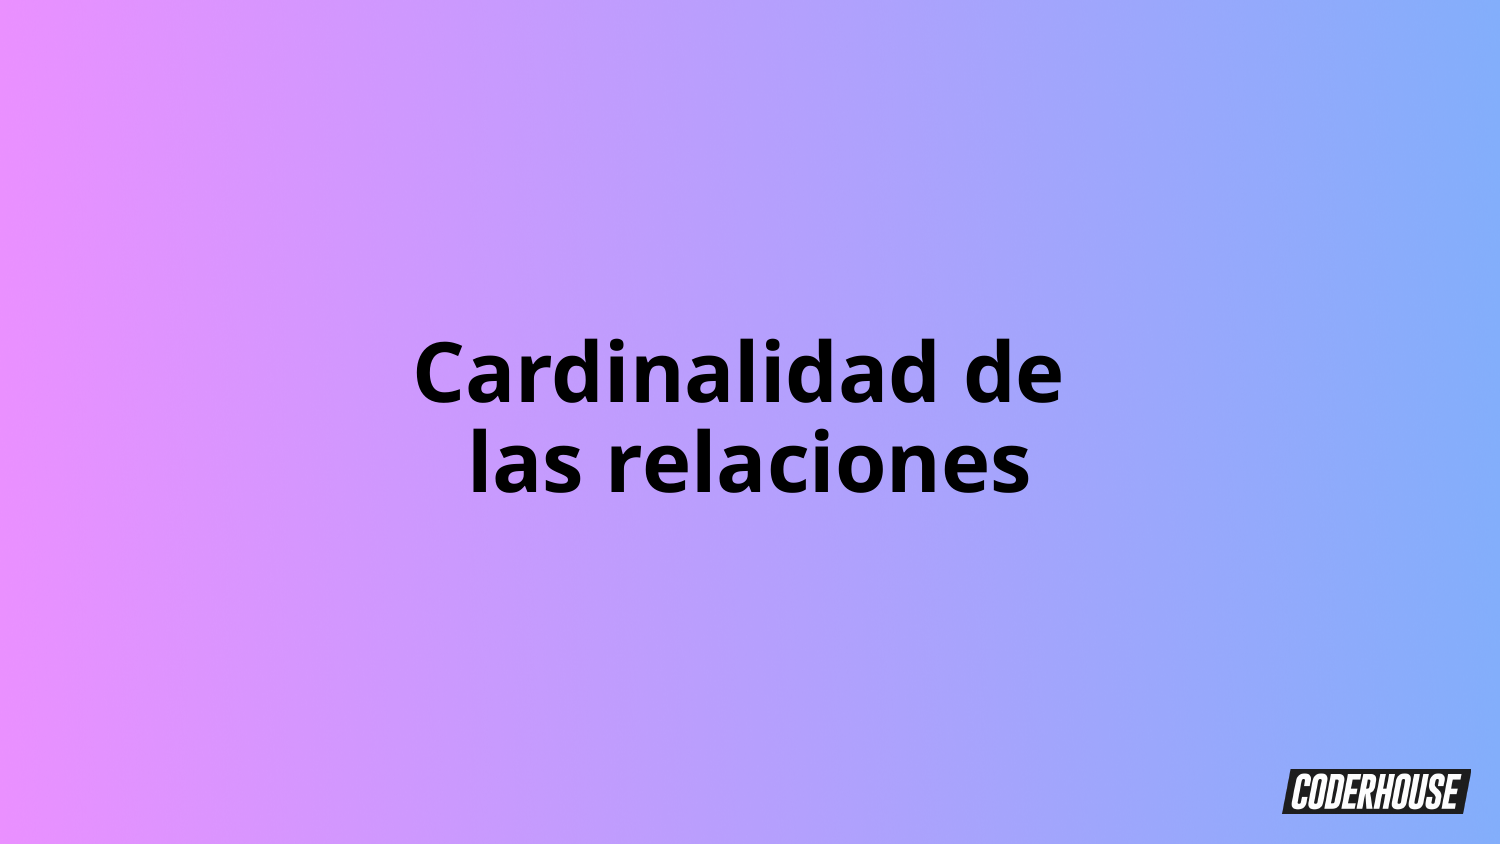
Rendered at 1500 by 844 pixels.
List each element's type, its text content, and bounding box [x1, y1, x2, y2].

text_box Cardinalidad de las relaciones [239, 315, 1261, 526]
picture [0, 0, 1500, 844]
